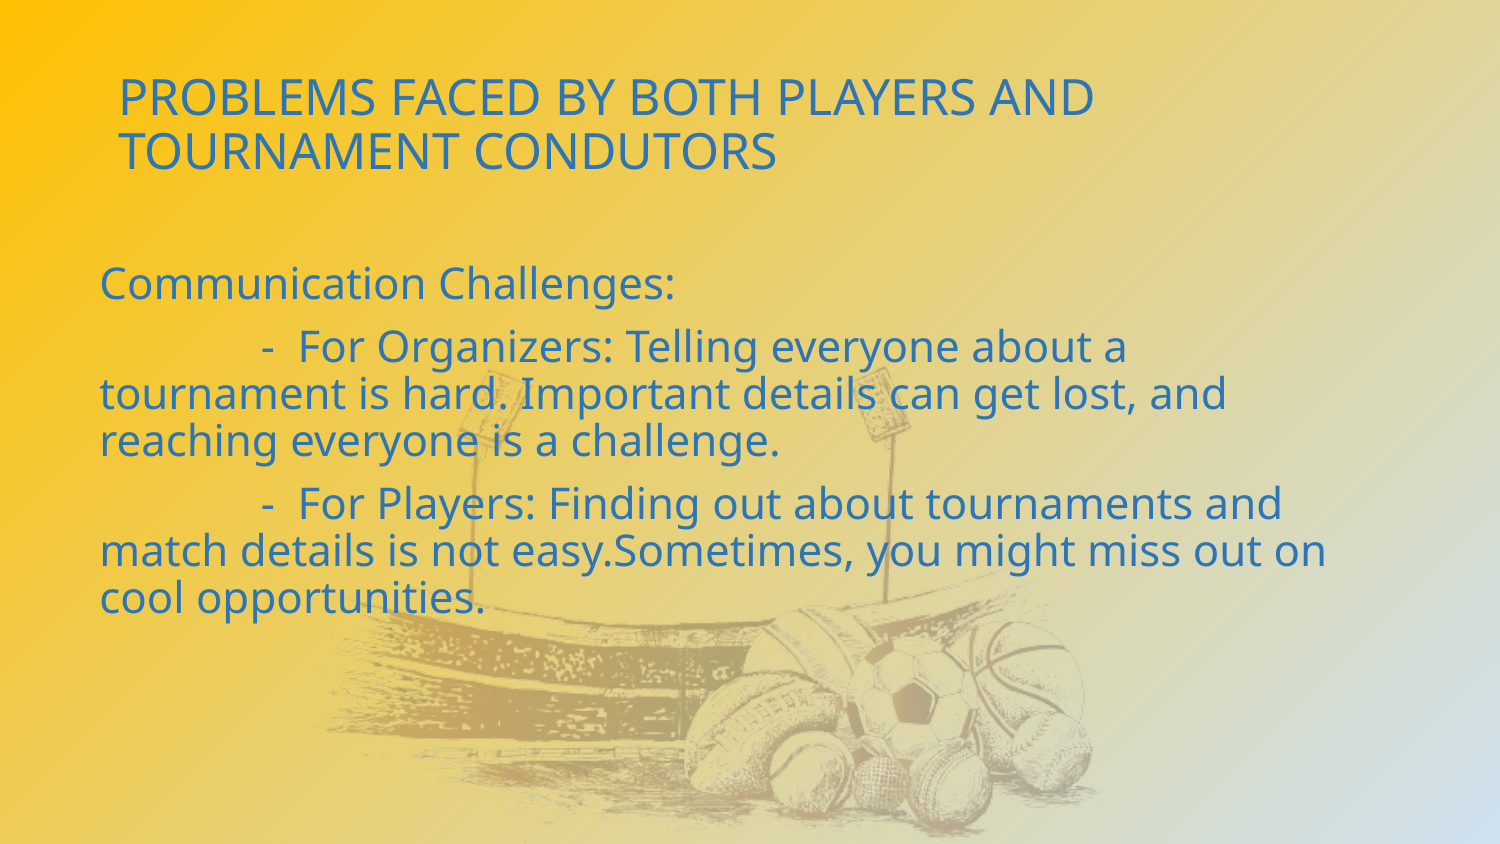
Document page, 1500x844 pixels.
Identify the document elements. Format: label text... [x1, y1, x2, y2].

list Communication Challenges: - For Organizers: Telling everyone about a tournament is hard. Important details can get lost, and reaching everyone is a challenge. - For Players: Finding out about tournaments and match details is not easy.Sometimes, you might miss out on cool opportunities. [1149, 253, 1364, 662]
picture [268, 229, 1149, 844]
title PROBLEMS FACED BY BOTH PLAYERS AND TOURNAMENT CONDUTORS [103, 44, 1397, 208]
list Communication Challenges: - For Organizers: Telling everyone about a tournament is hard. Important details can get lost, and reaching everyone is a challenge. - For Players: Finding out about tournaments and match details is not easy.Sometimes, you might miss out on cool opportunities. [84, 253, 268, 662]
